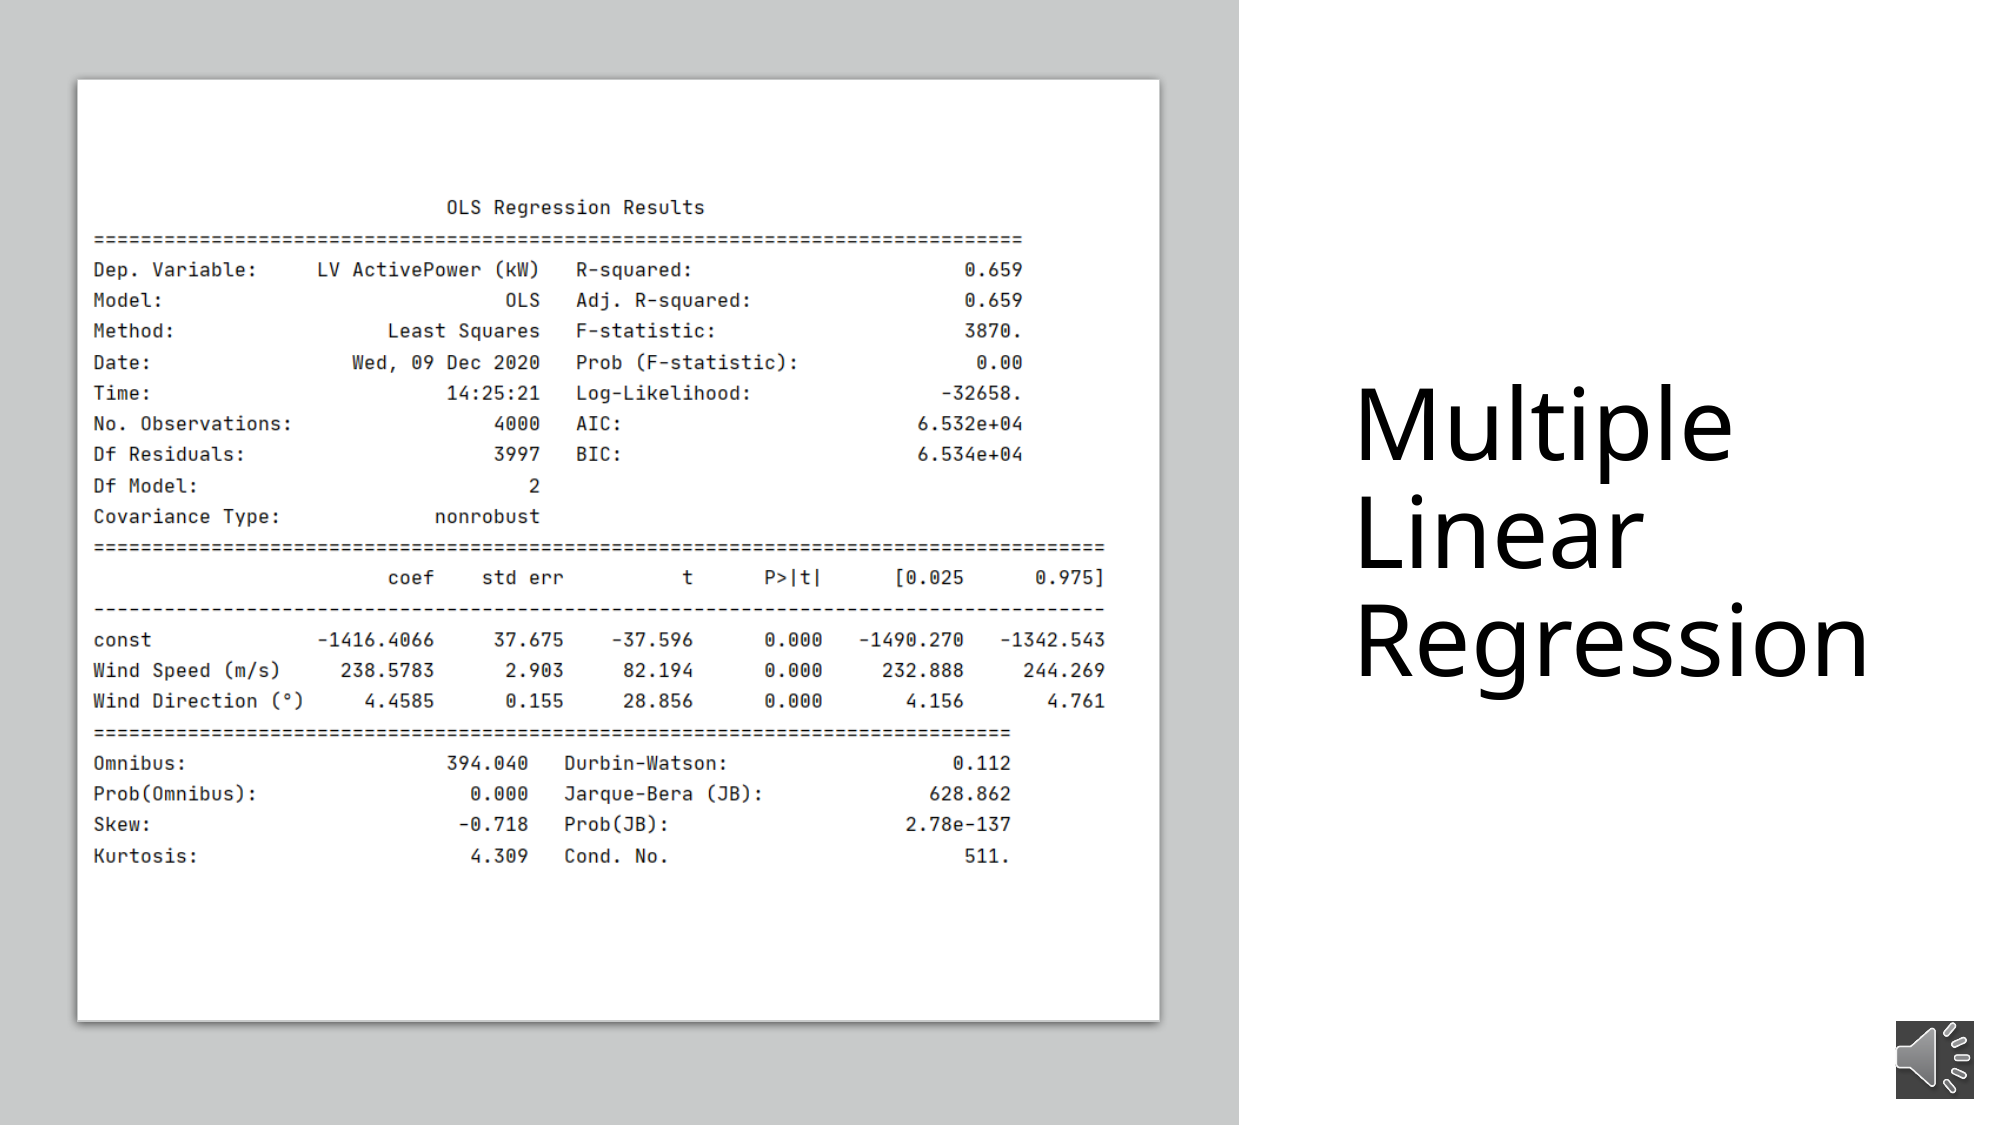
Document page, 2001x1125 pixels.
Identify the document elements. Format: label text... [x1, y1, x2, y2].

text_box [0, 0, 1240, 1125]
picture [1894, 1019, 1975, 1100]
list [80, 196, 1159, 875]
text_box [77, 78, 1161, 1022]
title Multiple Linear Regression [1337, 104, 1895, 968]
